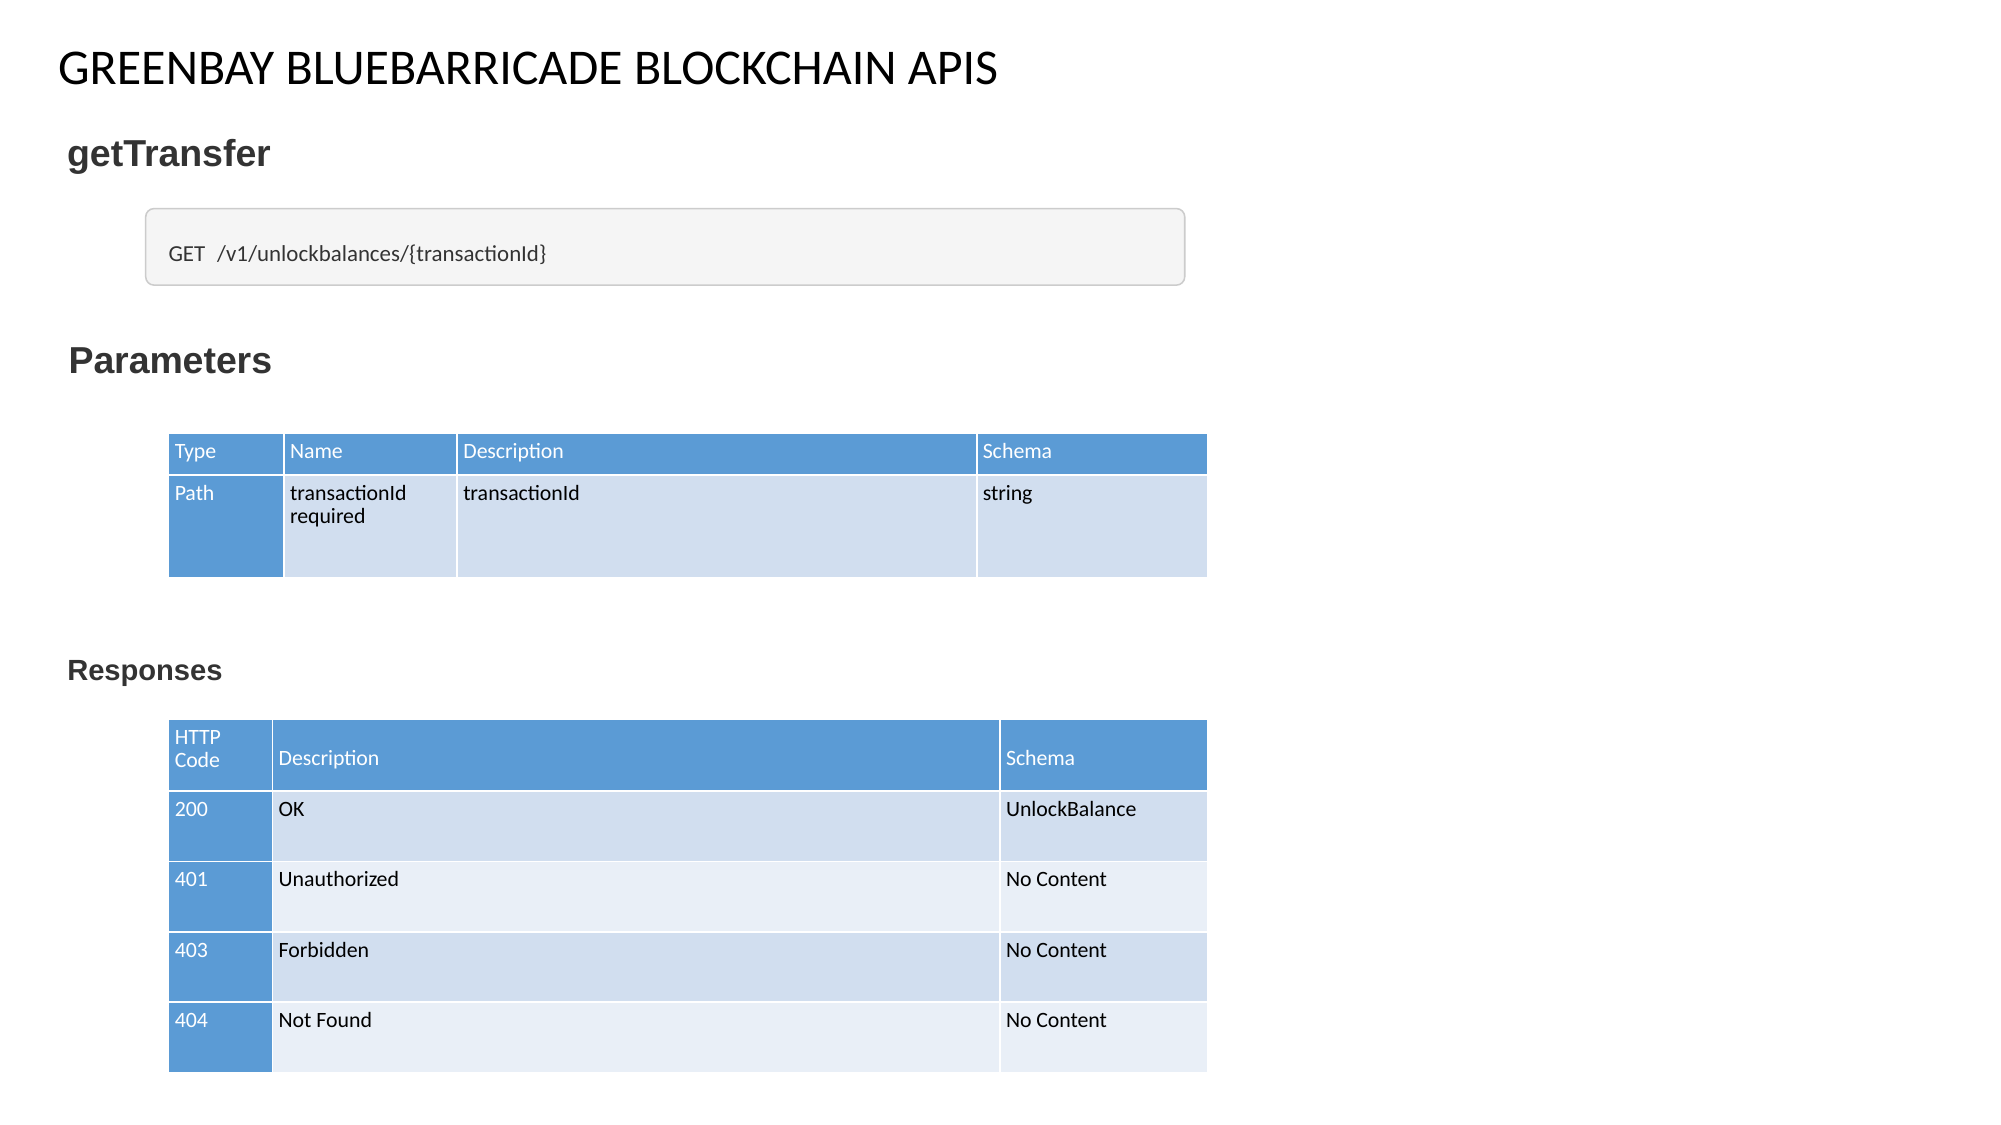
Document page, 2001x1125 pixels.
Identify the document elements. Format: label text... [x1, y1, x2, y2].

table_header Description [273, 720, 999, 790]
table_cell 200 [169, 792, 272, 861]
table_header Description [458, 434, 976, 474]
table_cell 403 [169, 933, 272, 1001]
table_cell Not Found [273, 1003, 999, 1072]
table_cell OK [273, 792, 999, 861]
table_header Type [169, 434, 283, 474]
table_header Schema [978, 434, 1207, 474]
text_box Responses [52, 641, 239, 694]
text_box getTransfer [52, 121, 503, 590]
table_cell No Content [1001, 862, 1207, 931]
table_header HTTP Code [169, 720, 272, 790]
table_cell 401 [169, 862, 272, 931]
table_cell Forbidden [273, 933, 999, 1001]
text_box GREENBAY BLUEBARRICADE BLOCKCHAIN APIS [43, 27, 1014, 103]
table_cell Path [169, 476, 283, 577]
table_cell 404 [169, 1003, 272, 1072]
table_cell transactionId [458, 476, 976, 577]
table_header Name [285, 434, 456, 474]
table_cell No Content [1001, 1003, 1207, 1072]
table_cell transactionId required [285, 476, 456, 577]
table_cell string [978, 476, 1207, 577]
table_header Schema [1001, 720, 1207, 790]
table_cell No Content [1001, 933, 1207, 1001]
table_cell Unauthorized [273, 862, 999, 931]
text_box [145, 208, 1185, 286]
table_cell UnlockBalance [1001, 792, 1207, 861]
text_box Parameters [53, 328, 288, 389]
